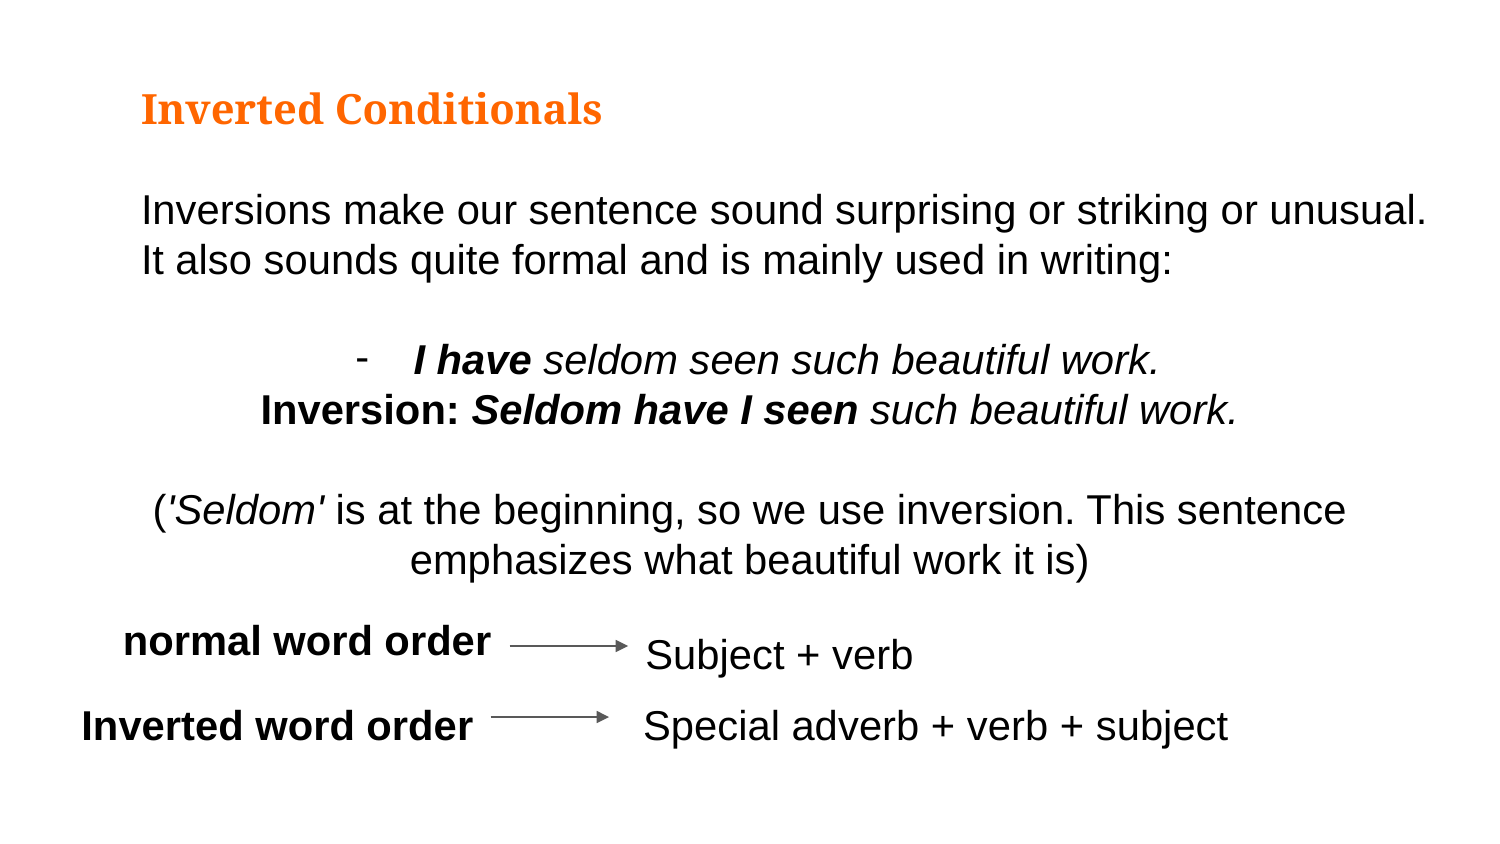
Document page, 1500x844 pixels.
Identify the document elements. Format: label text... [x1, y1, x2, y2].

text_box Special adverb + verb + subject [628, 683, 1412, 751]
text_box normal word order [107, 598, 510, 665]
text_box Inverted word order [66, 683, 510, 751]
text_box Subject + verb [630, 612, 1005, 680]
title Inverted Conditionals Inversions make our sentence sound surprising or striking or unusual. It also sounds quite formal and is mainly used in writing: I have seldom seen such beautiful work. Inversion: Seldom have I seen such beautiful work. ('Seldom' is at the beginning, so we use inversion. This sentence emphasizes what beautiful work it is) [51, 44, 1449, 798]
